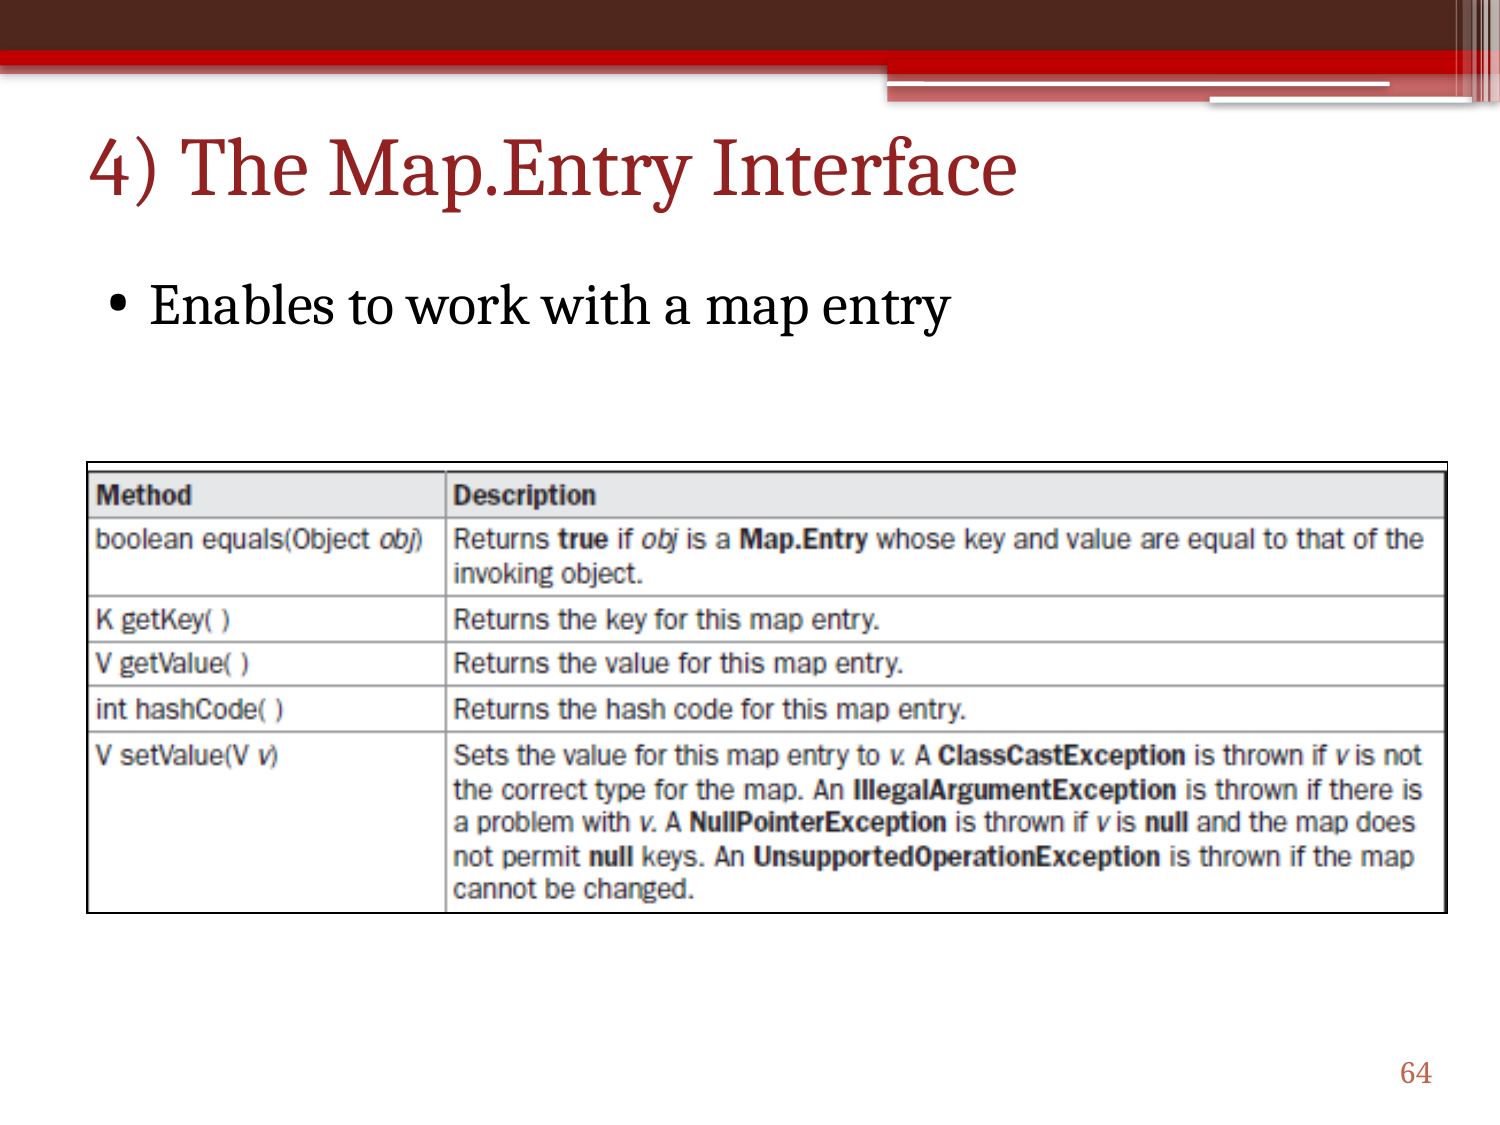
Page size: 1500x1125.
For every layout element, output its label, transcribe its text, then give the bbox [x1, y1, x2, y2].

title 4) The Map.Entry Interface [75, 99, 1425, 225]
picture [87, 462, 1447, 913]
slide_number 64 [1287, 1041, 1447, 1102]
list Enables to work with a map entry [75, 237, 1425, 1000]
